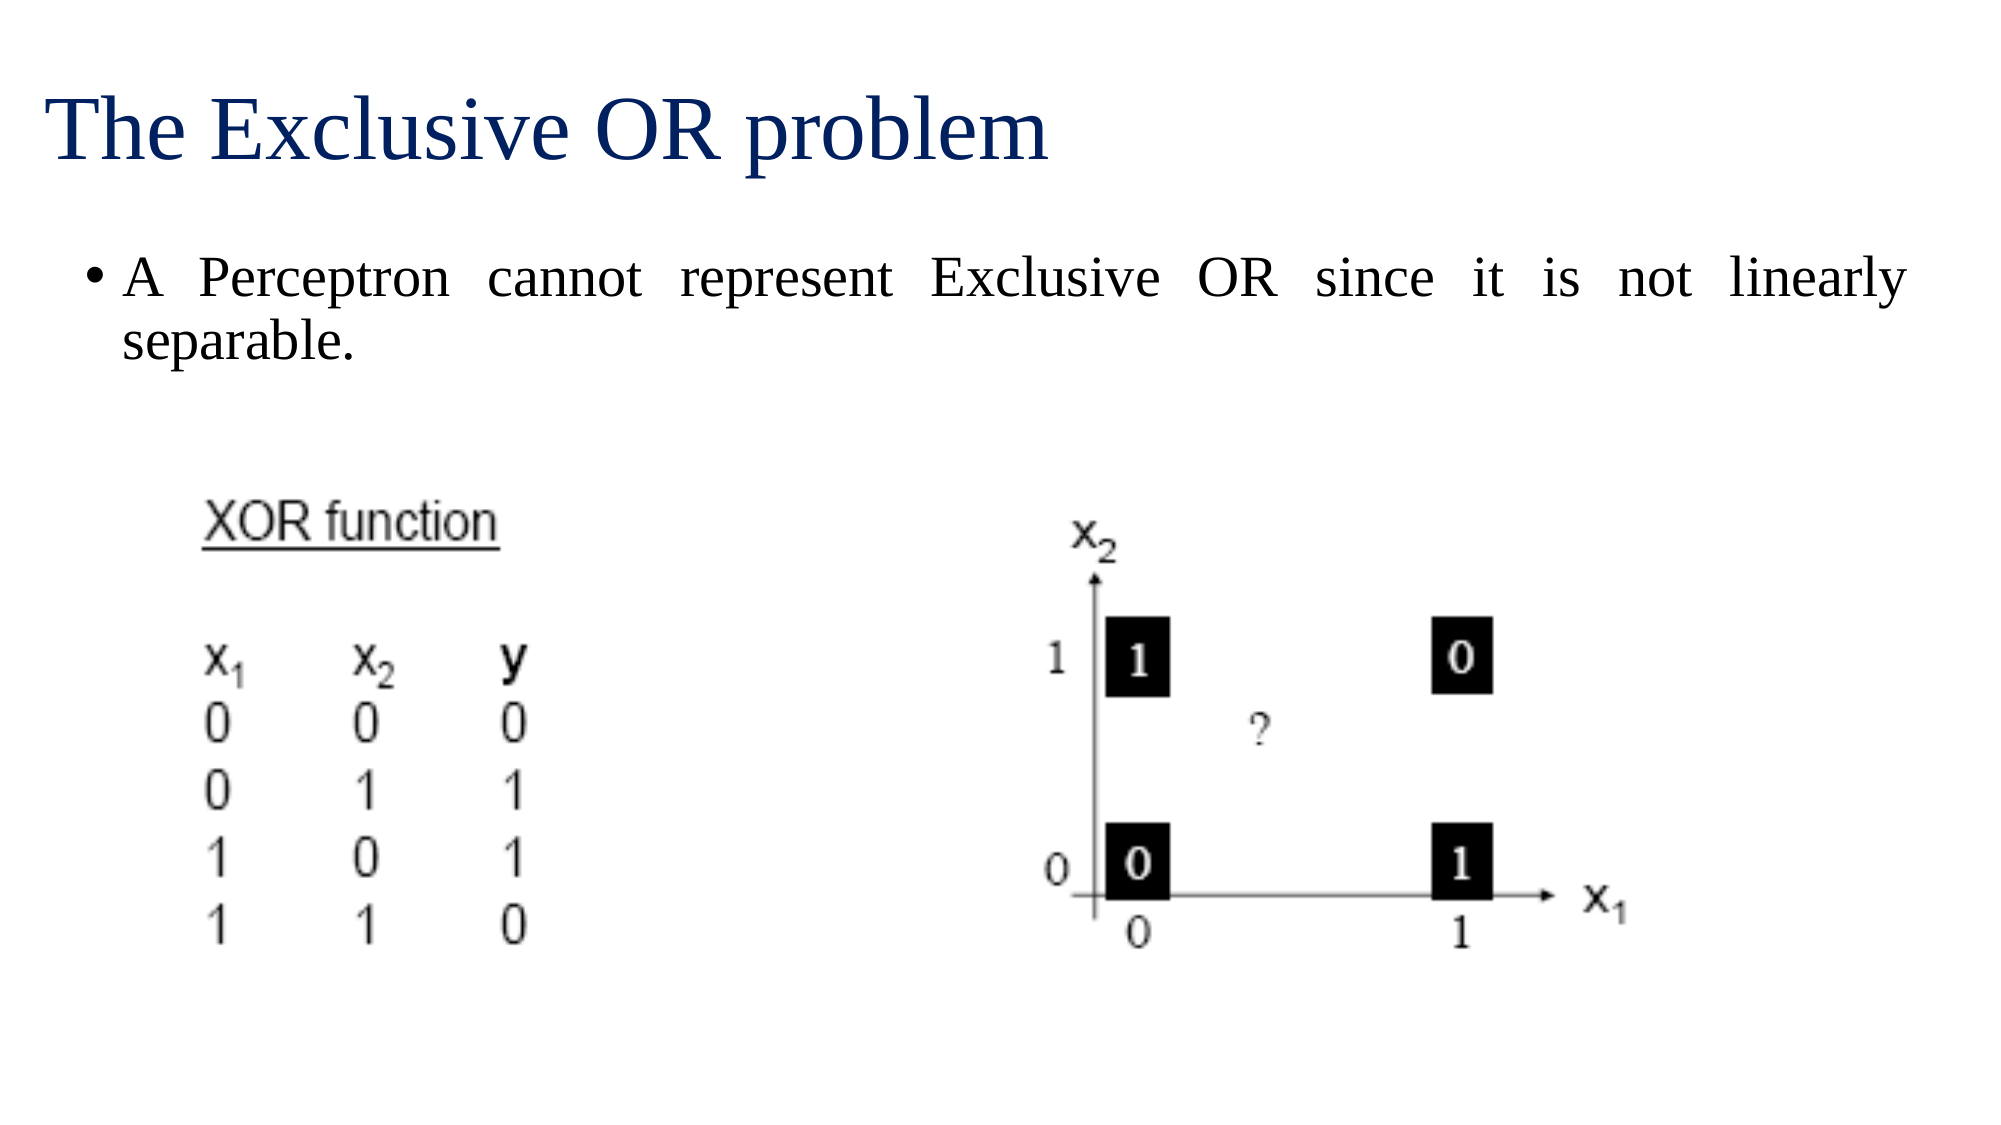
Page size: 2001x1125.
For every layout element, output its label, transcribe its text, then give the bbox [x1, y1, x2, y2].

picture [117, 471, 649, 999]
picture [1012, 507, 1658, 976]
list A Perceptron cannot represent Exclusive OR since it is not linearly separable. [69, 238, 1925, 953]
title The Exclusive OR problem [29, 21, 1755, 239]
